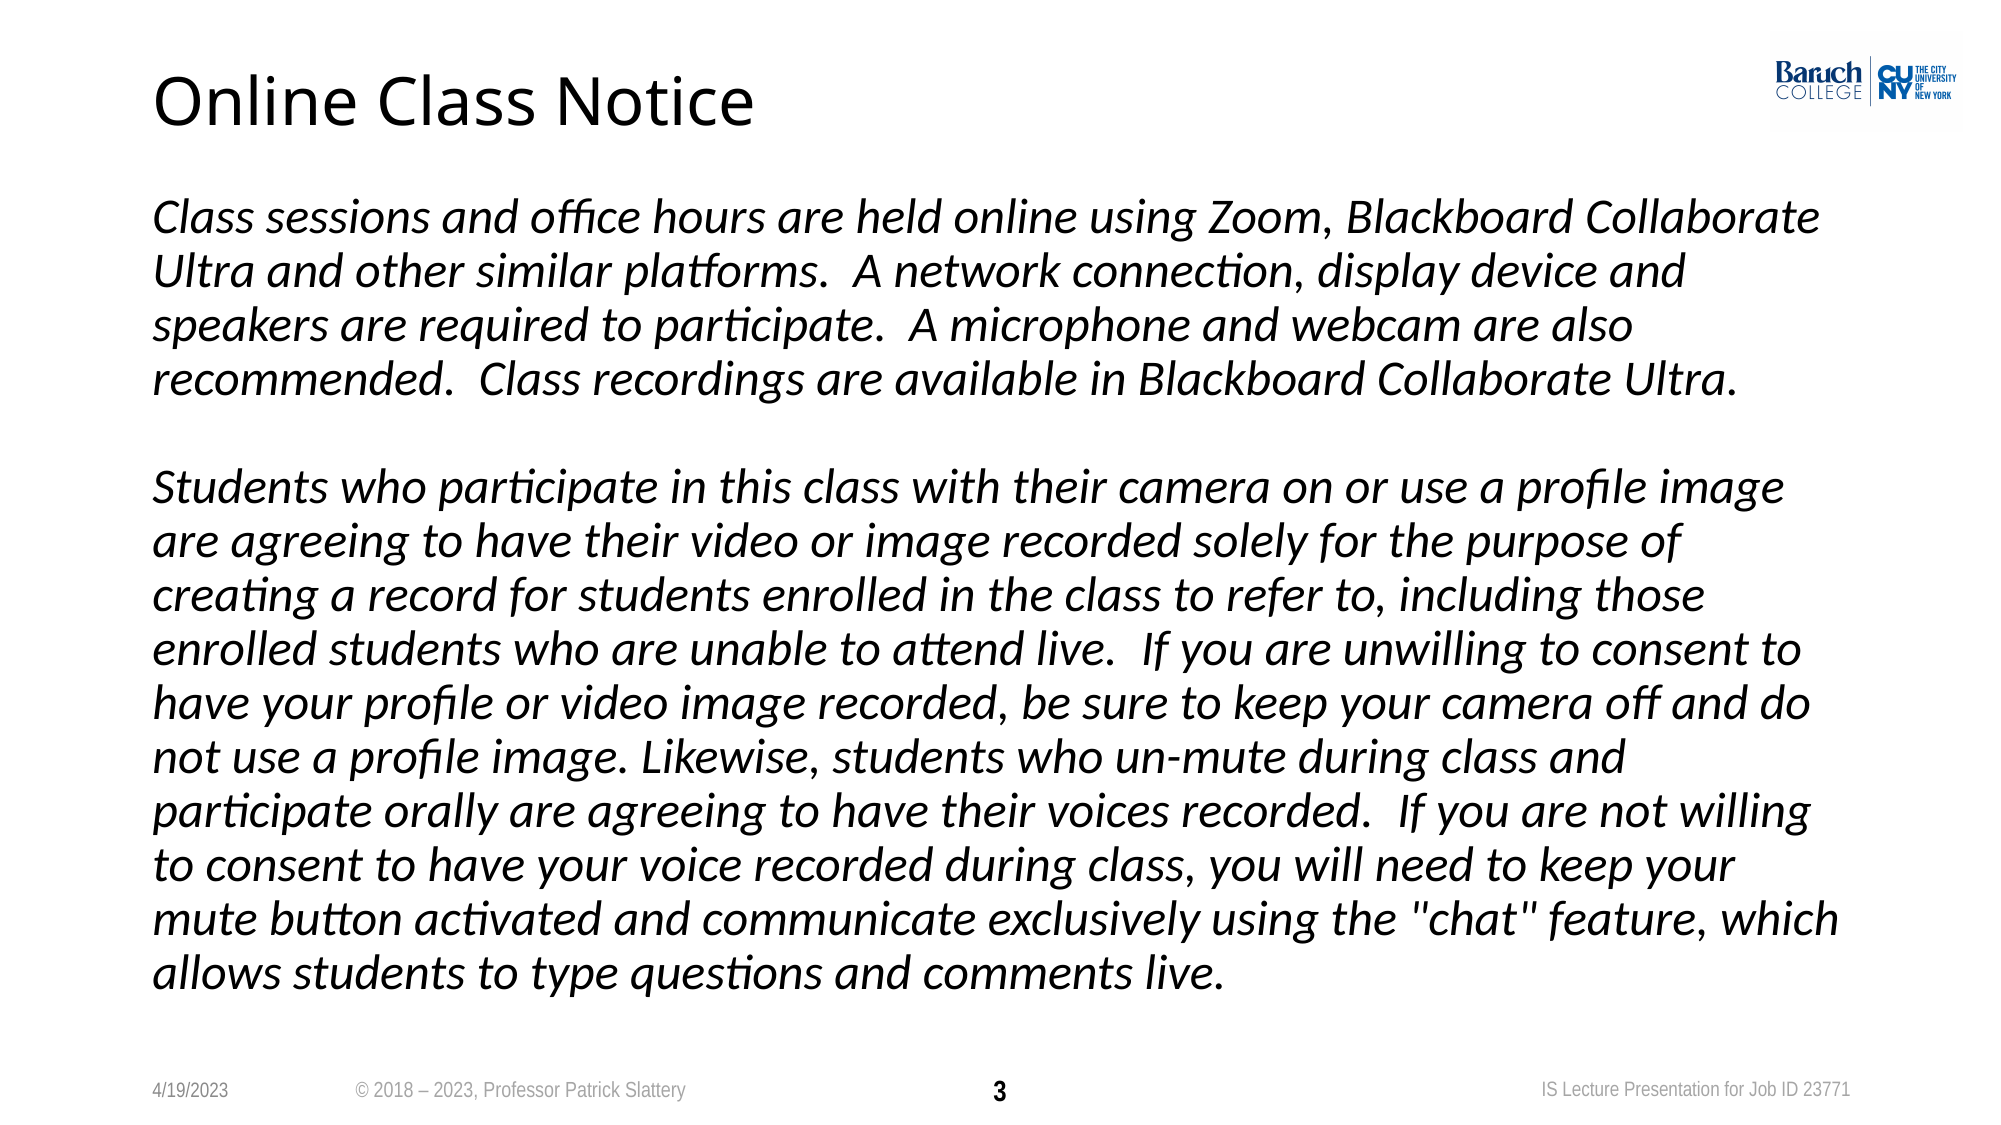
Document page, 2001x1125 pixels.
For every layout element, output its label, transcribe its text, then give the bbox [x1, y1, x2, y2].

list Class sessions and office hours are held online using Zoom, Blackboard Collaborate Ultra and other similar platforms. A network connection, display device and speakers are required to participate. A microphone and webcam are also recommended. Class recordings are available in Blackboard Collaborate Ultra. Students who participate in this class with their camera on or use a profile image are agreeing to have their video or image recorded solely for the purpose of creating a record for students enrolled in the class to refer to, including those enrolled students who are unable to attend live. If you are unwilling to consent to have your profile or video image recorded, be sure to keep your camera off and do not use a profile image. Likewise, students who un-mute during class and participate orally are agreeing to have their voices recorded. If you are not willing to consent to have your voice recorded during class, you will need to keep your mute button activated and communicate exclusively using the "chat" feature, which allows students to type questions and comments live. [137, 183, 1863, 1052]
title Online Class Notice [137, 59, 1863, 183]
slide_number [137, 1059, 312, 1120]
slide_number 3 [774, 1059, 1225, 1120]
picture [1770, 31, 1963, 132]
